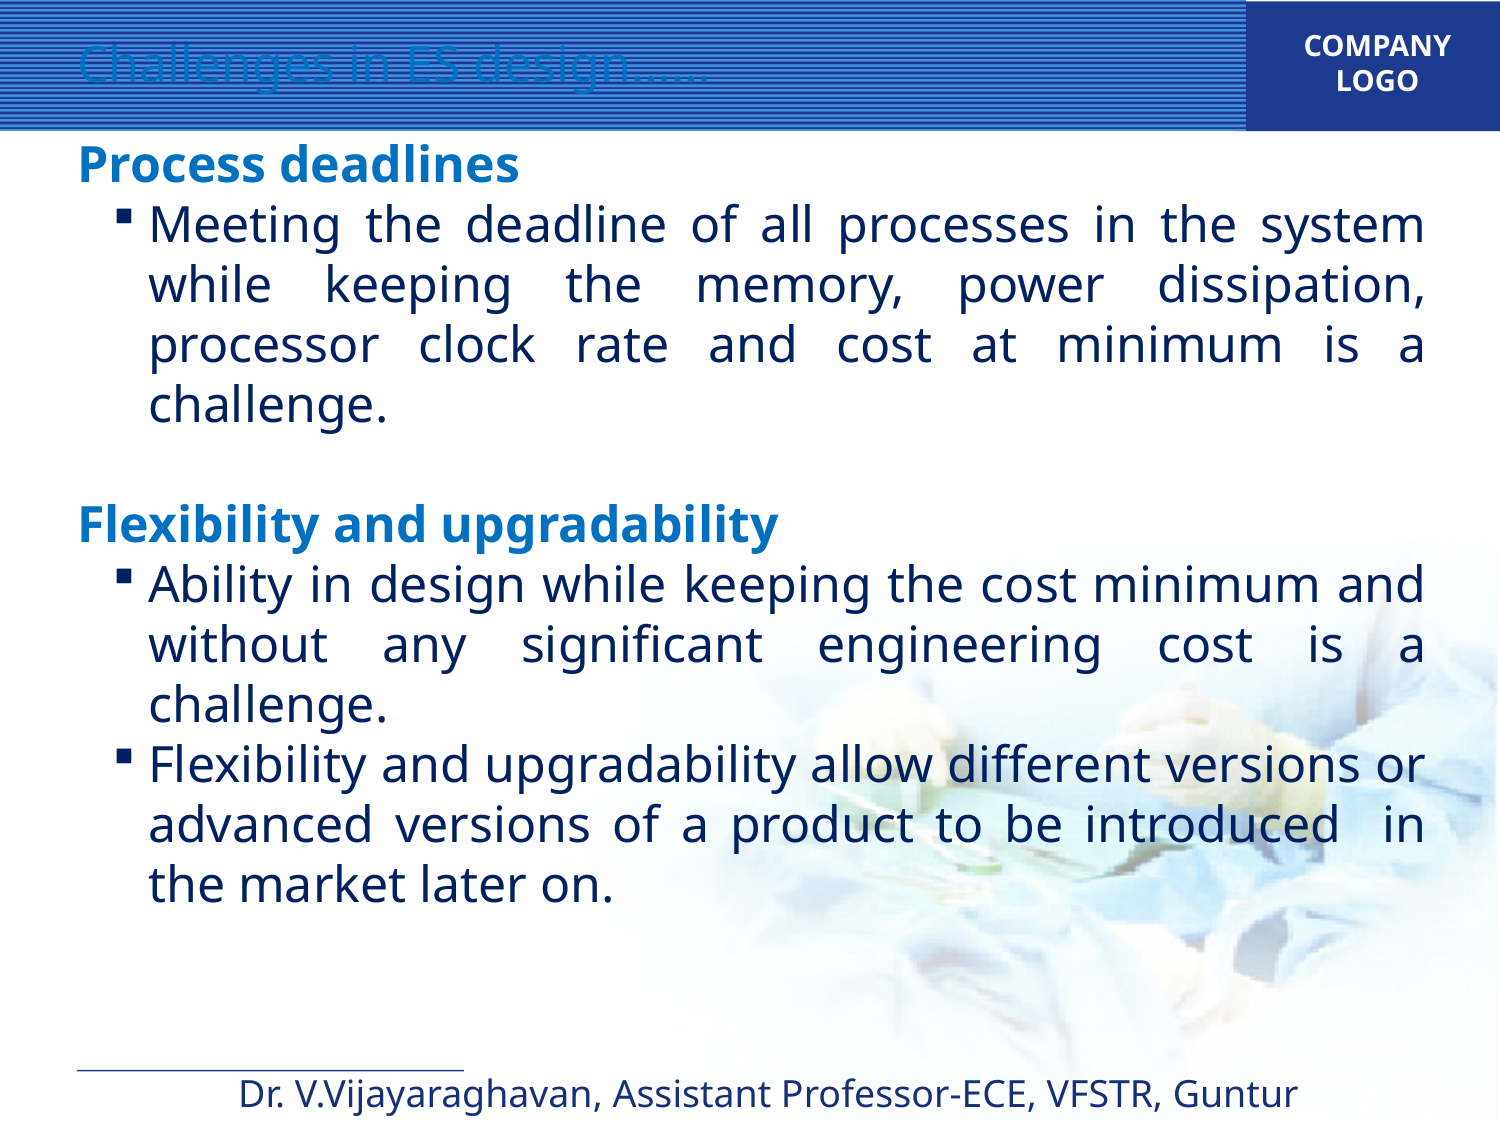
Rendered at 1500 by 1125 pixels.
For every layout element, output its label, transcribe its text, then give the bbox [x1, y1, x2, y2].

picture [0, 0, 1246, 131]
text_box Dr. V.Vijayaraghavan, Assistant Professor-ECE, VFSTR, Guntur [74, 1062, 1463, 1107]
text_box Process deadlines Meeting the deadline of all processes in the system while keeping the memory, power dissipation, processor clock rate and cost at minimum is a challenge. Flexibility and upgradability Ability in design while keeping the cost minimum and without any significant engineering cost is a challenge. Flexibility and upgradability allow different versions or advanced versions of a product to be introduced in the market later on. [62, 125, 1443, 989]
picture [464, 449, 1498, 1123]
text_box Challenges in ES design…… [62, 24, 1443, 100]
